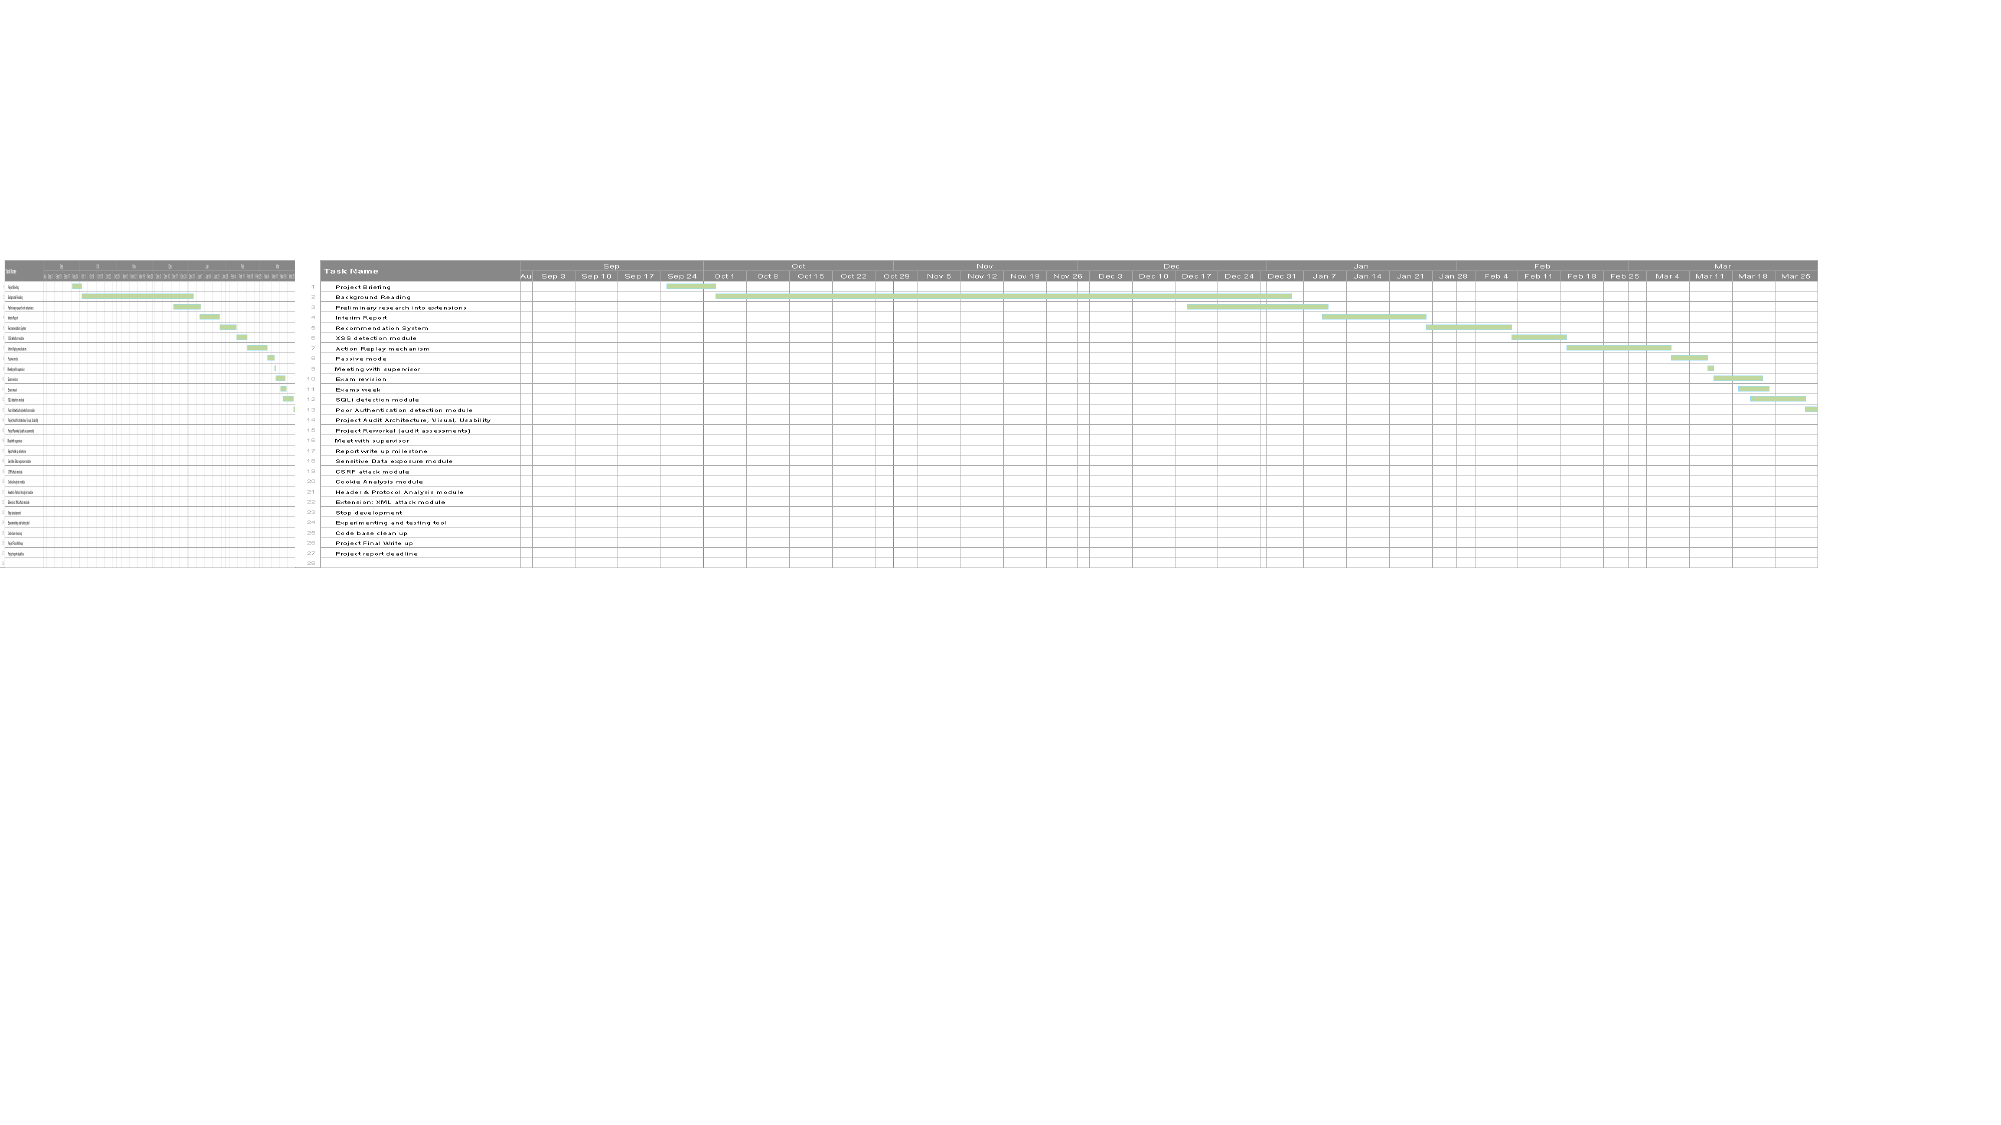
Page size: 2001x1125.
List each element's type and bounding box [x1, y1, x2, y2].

text_box [0, 260, 1818, 568]
